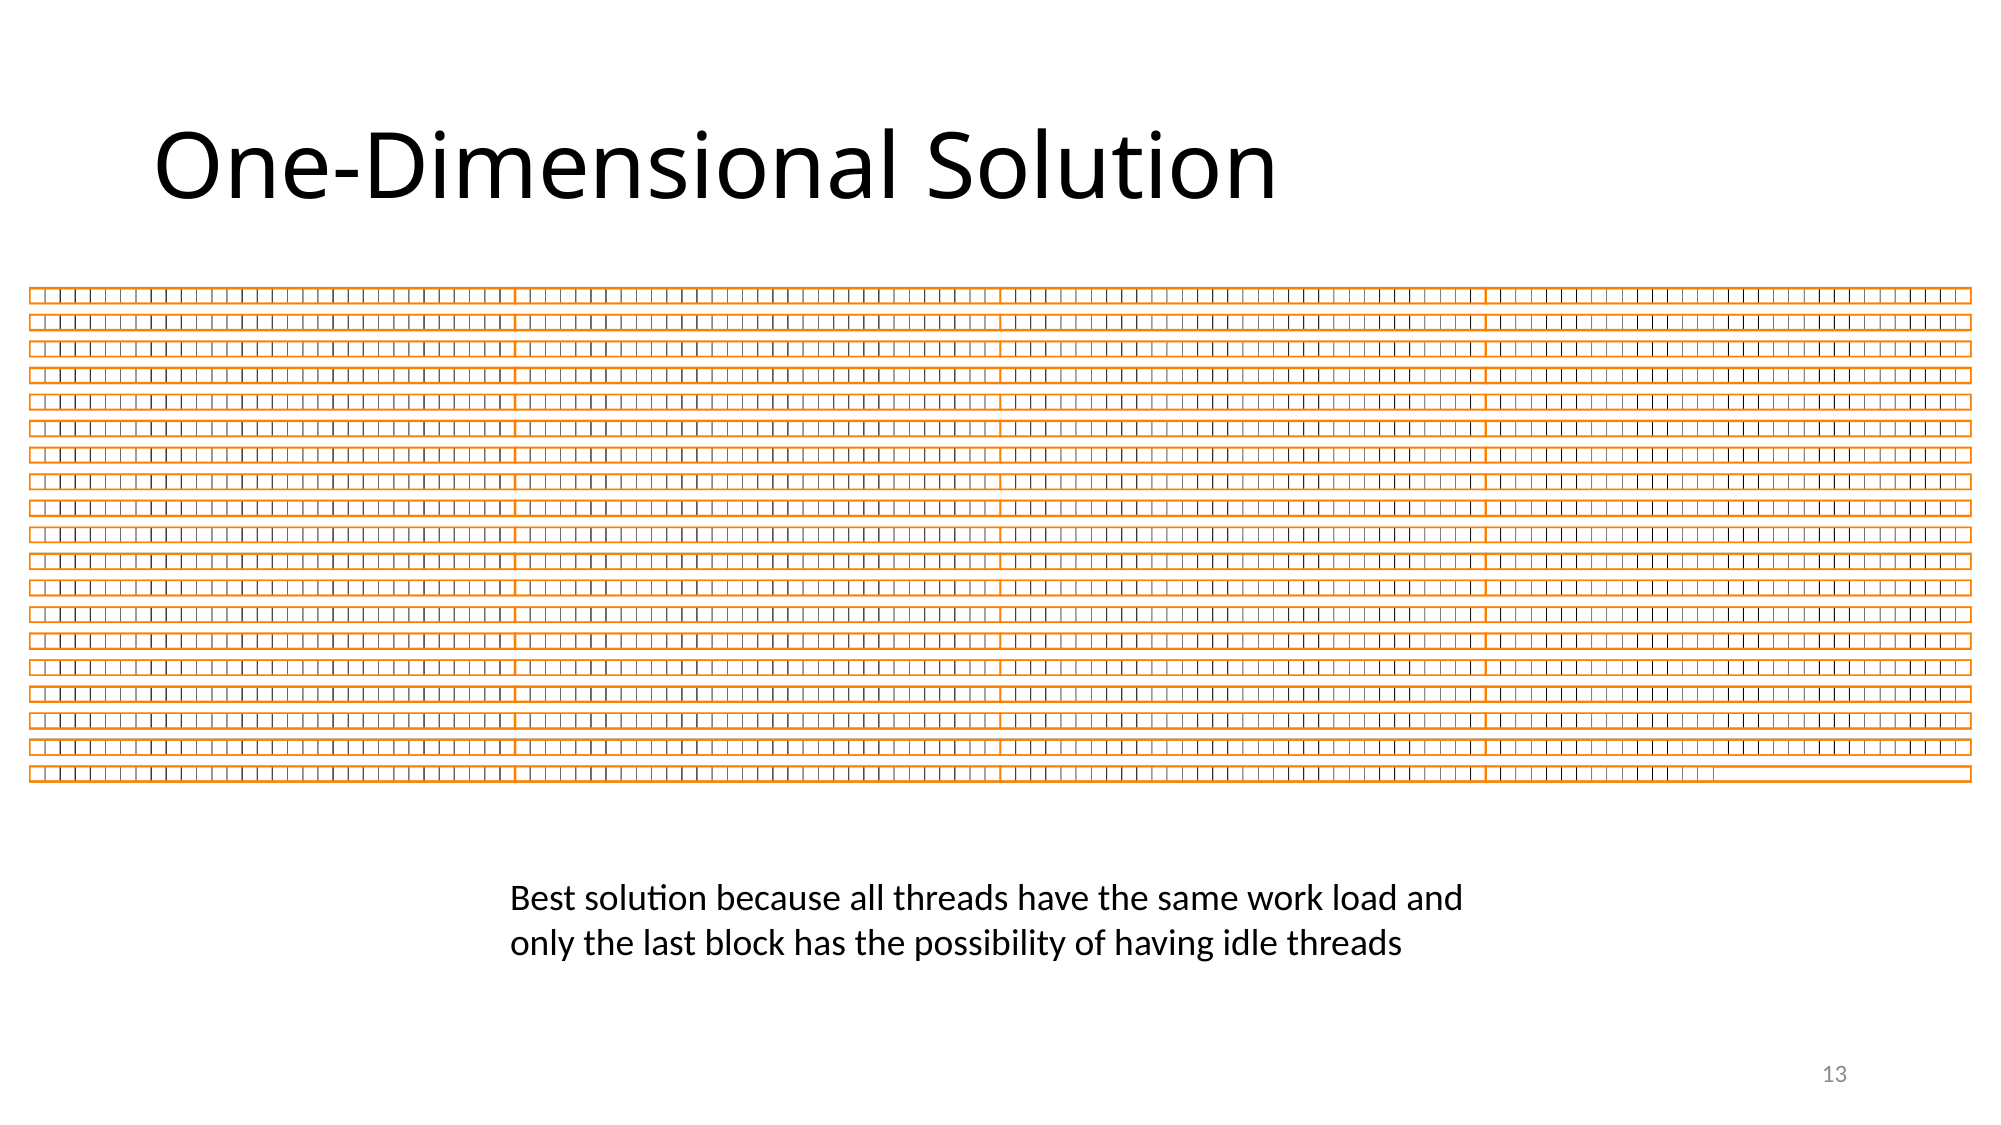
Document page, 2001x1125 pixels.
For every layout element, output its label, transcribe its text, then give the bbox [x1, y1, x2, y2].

title One-Dimensional Solution [137, 59, 1863, 249]
picture [0, 249, 2000, 820]
text_box Best solution because all threads have the same work load and only the last block has the possibility of having idle threads [495, 865, 1505, 971]
slide_number 13 [1412, 1042, 1863, 1103]
